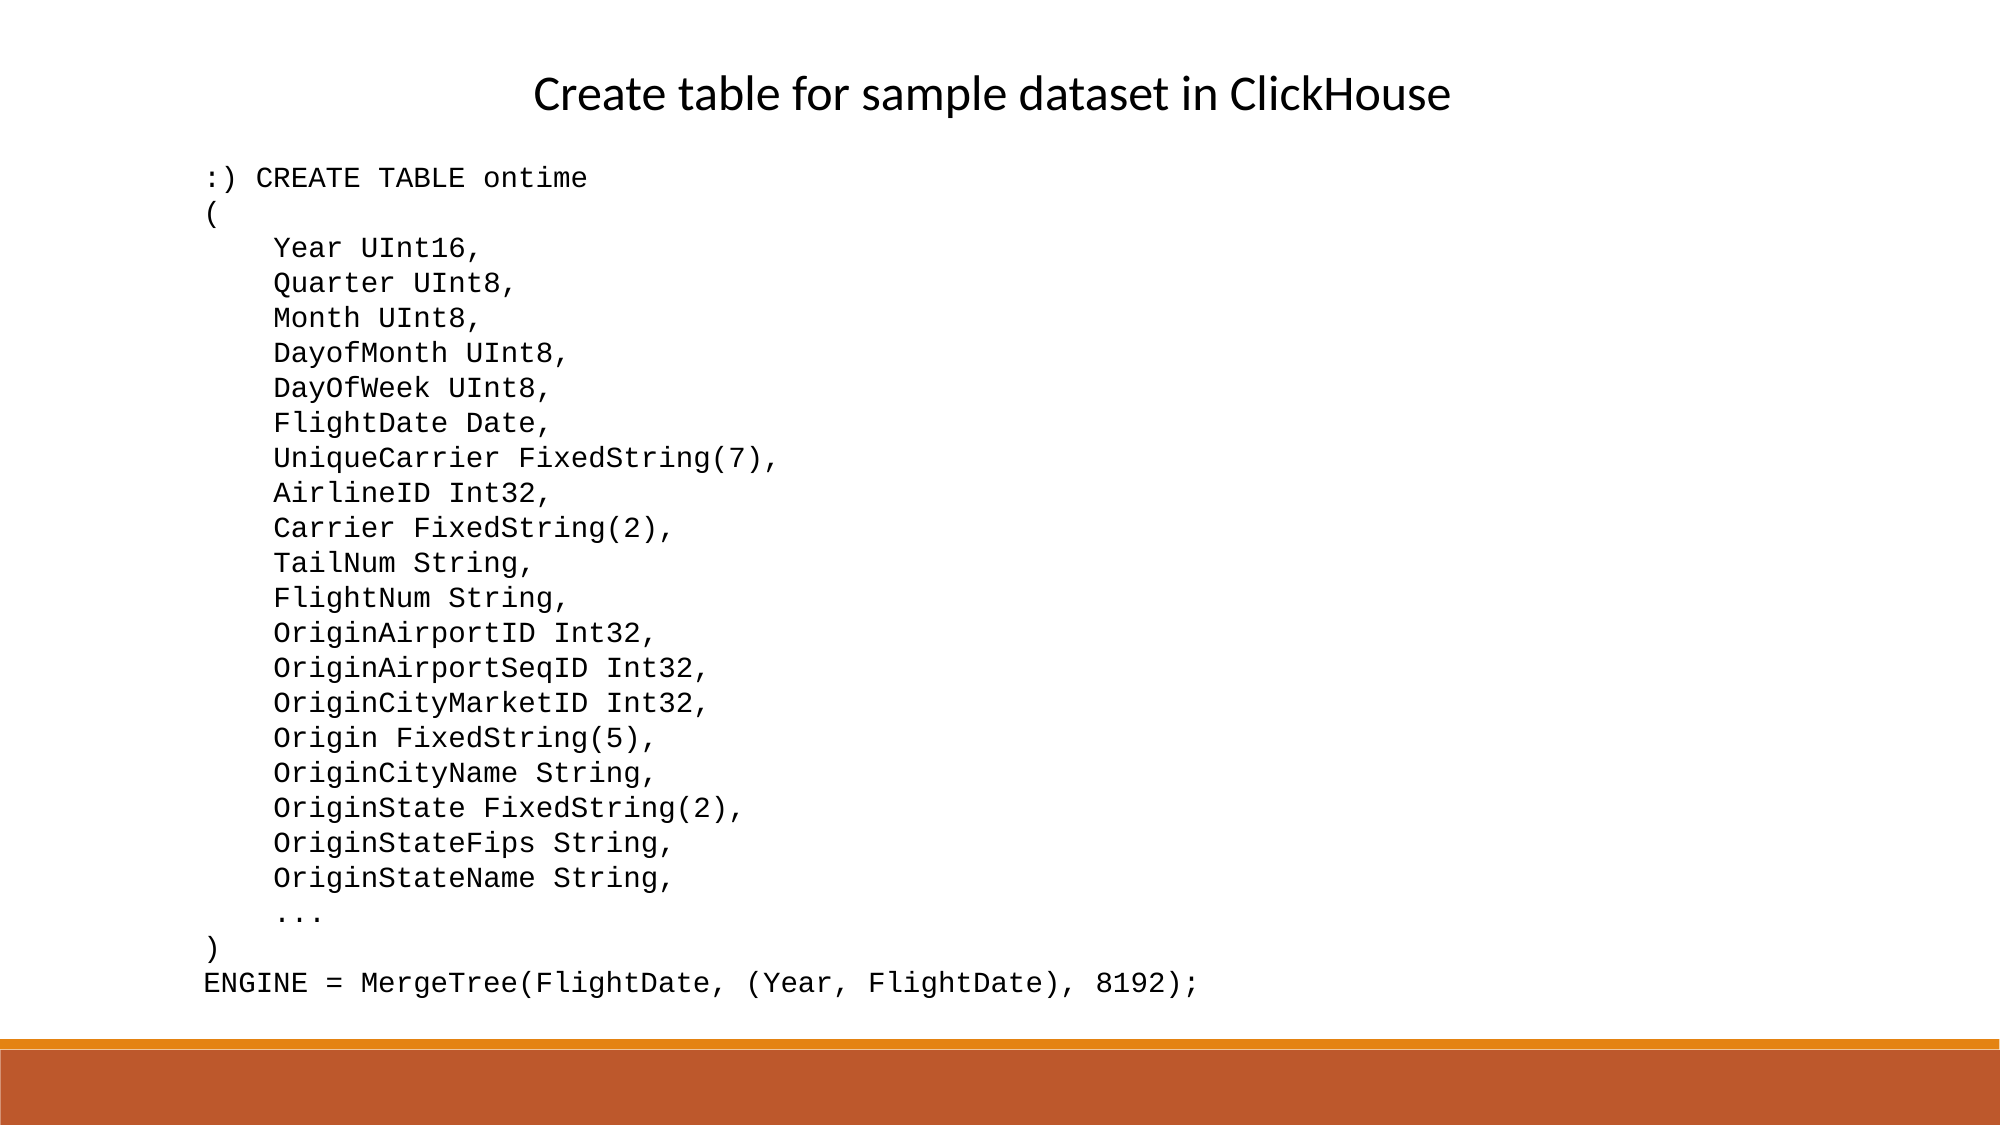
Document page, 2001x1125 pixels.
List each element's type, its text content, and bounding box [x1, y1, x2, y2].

text_box :) CREATE TABLE ontime ( Year UInt16, Quarter UInt8, Month UInt8, DayofMonth UInt8, DayOfWeek UInt8, FlightDate Date, UniqueCarrier FixedString(7), AirlineID Int32, Carrier FixedString(2), TailNum String, FlightNum String, OriginAirportID Int32, OriginAirportSeqID Int32, OriginCityMarketID Int32, Origin FixedString(5), OriginCityName String, OriginState FixedString(2), OriginStateFips String, OriginStateName String, ... ) ENGINE = MergeTree(FlightDate, (Year, FlightDate), 8192); [188, 151, 1216, 1006]
text_box Create table for sample dataset in ClickHouse [518, 53, 1468, 128]
